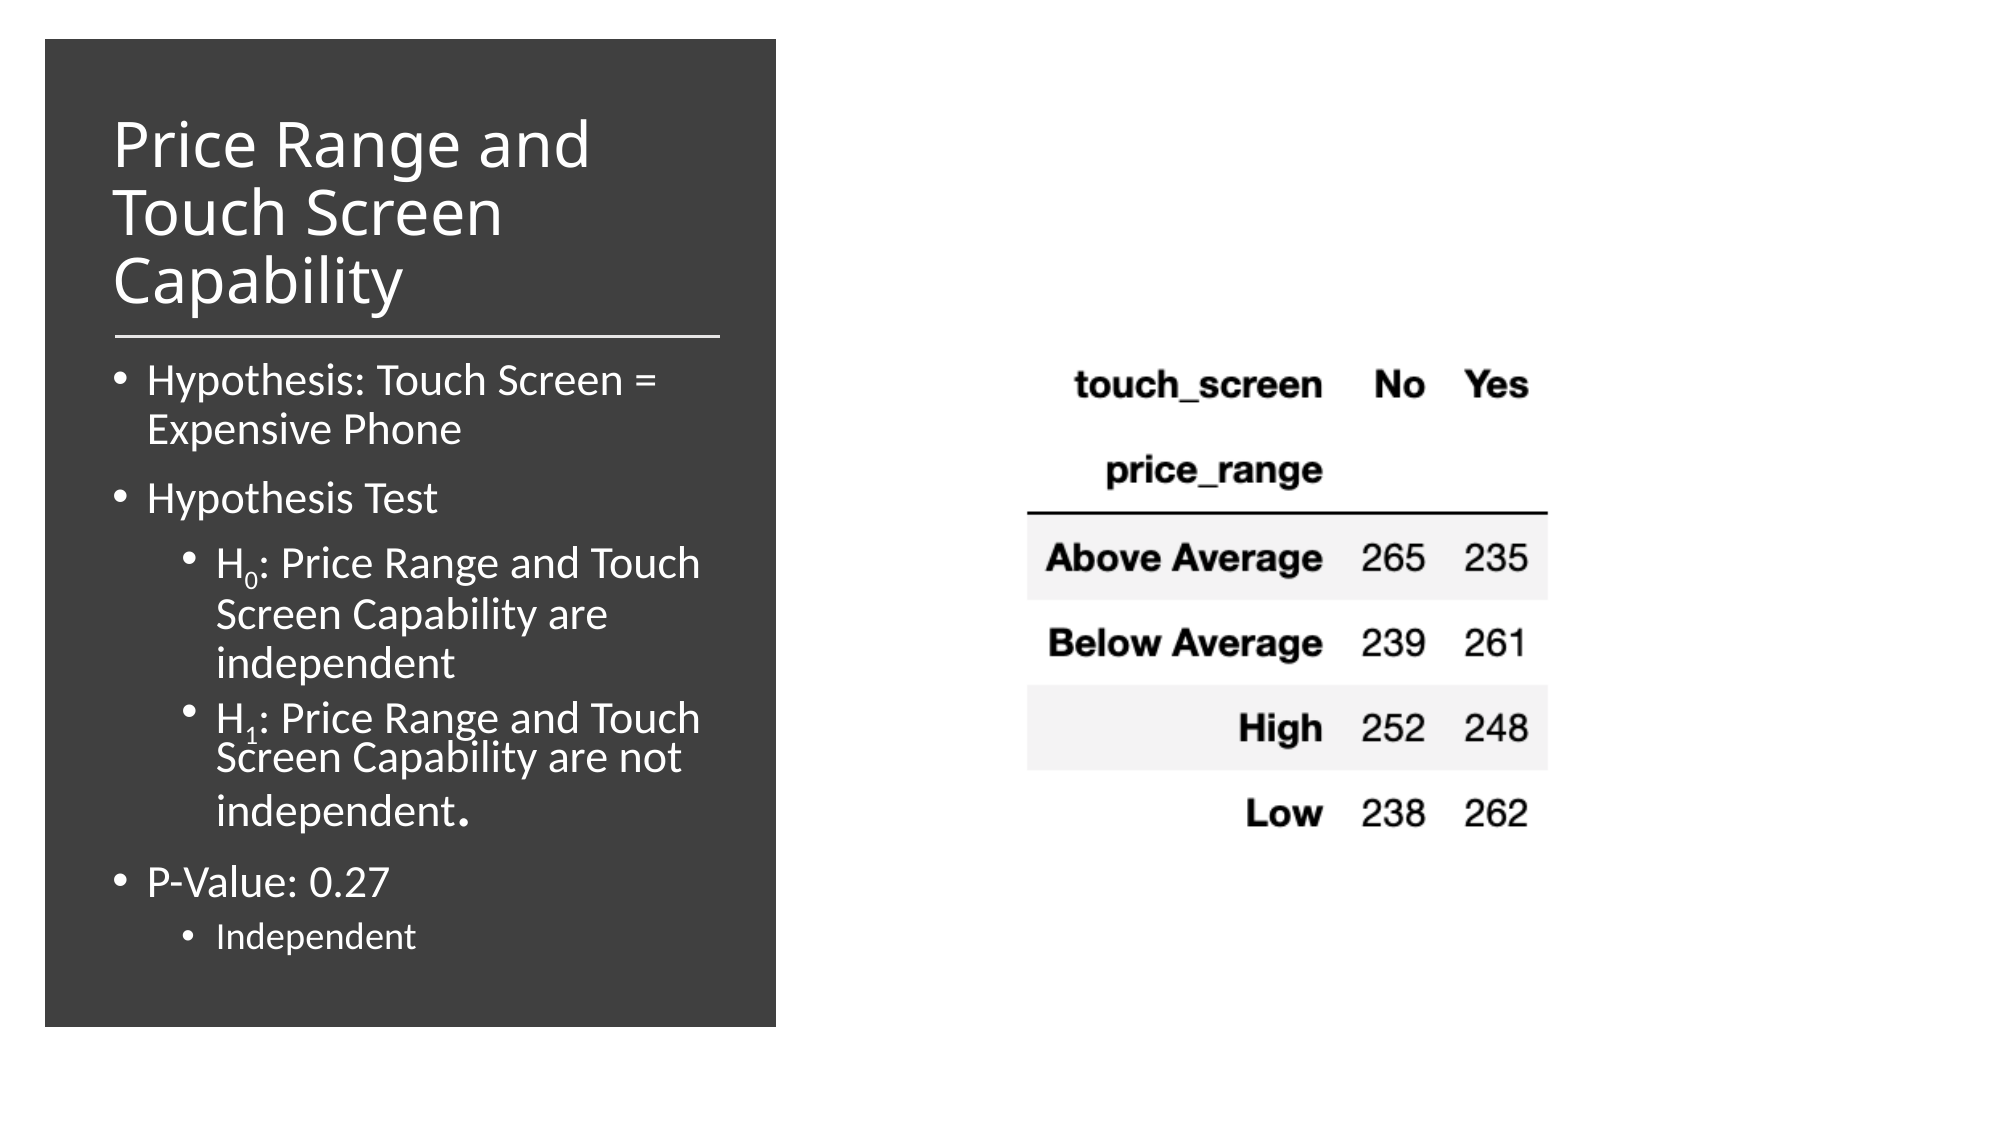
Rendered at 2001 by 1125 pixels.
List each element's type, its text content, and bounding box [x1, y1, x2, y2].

picture [1005, 348, 1561, 862]
text_box [54, 49, 767, 1018]
title Price Range and Touch Screen Capability [97, 105, 725, 326]
list Hypothesis: Touch Screen = Expensive Phone Hypothesis Test H0: Price Range and Touch Screen Capability are independent H1: Price Range and Touch Screen Capability are not independent. P-Value: 0.27 Independent [97, 348, 725, 967]
